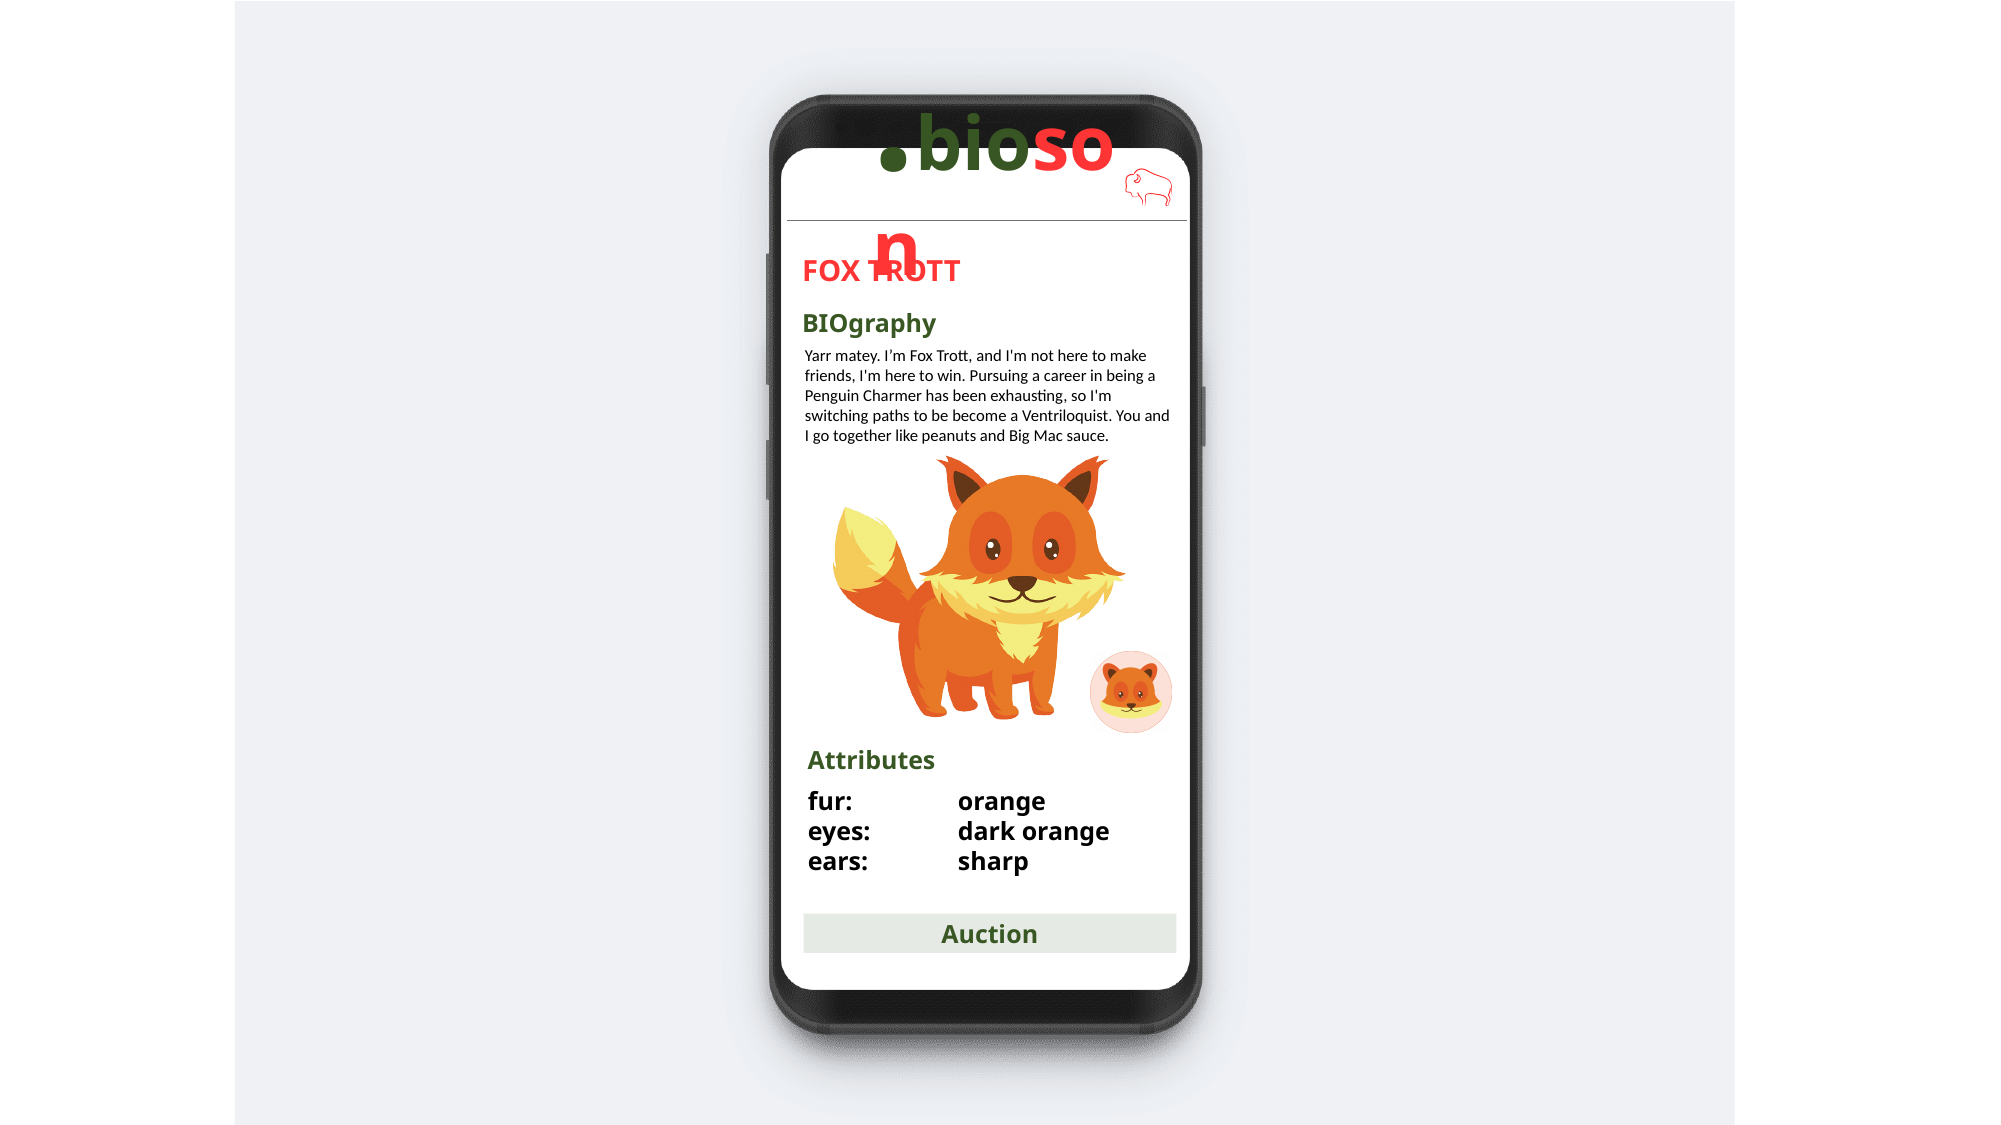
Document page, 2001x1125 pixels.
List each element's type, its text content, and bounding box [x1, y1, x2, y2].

text_box FOX TROTT [786, 232, 1188, 308]
picture [234, 1, 1735, 1125]
text_box fur: orange eyes: dark orange ears: sharp [792, 758, 1167, 903]
text_box Yarr matey. I’m Fox Trott, and I'm not here to make friends, I'm here to win. Pursuing a career in being a Penguin Charmer has been exhausting, so I'm switching paths to be become a Ventriloquist. You and I go together like peanuts and Big Mac sauce. [789, 333, 1191, 457]
text_box Auction [803, 913, 1177, 954]
text_box BIOgraphy [786, 290, 1099, 355]
text_box Attributes [792, 727, 1105, 758]
text_box .bioson [857, 92, 1140, 218]
